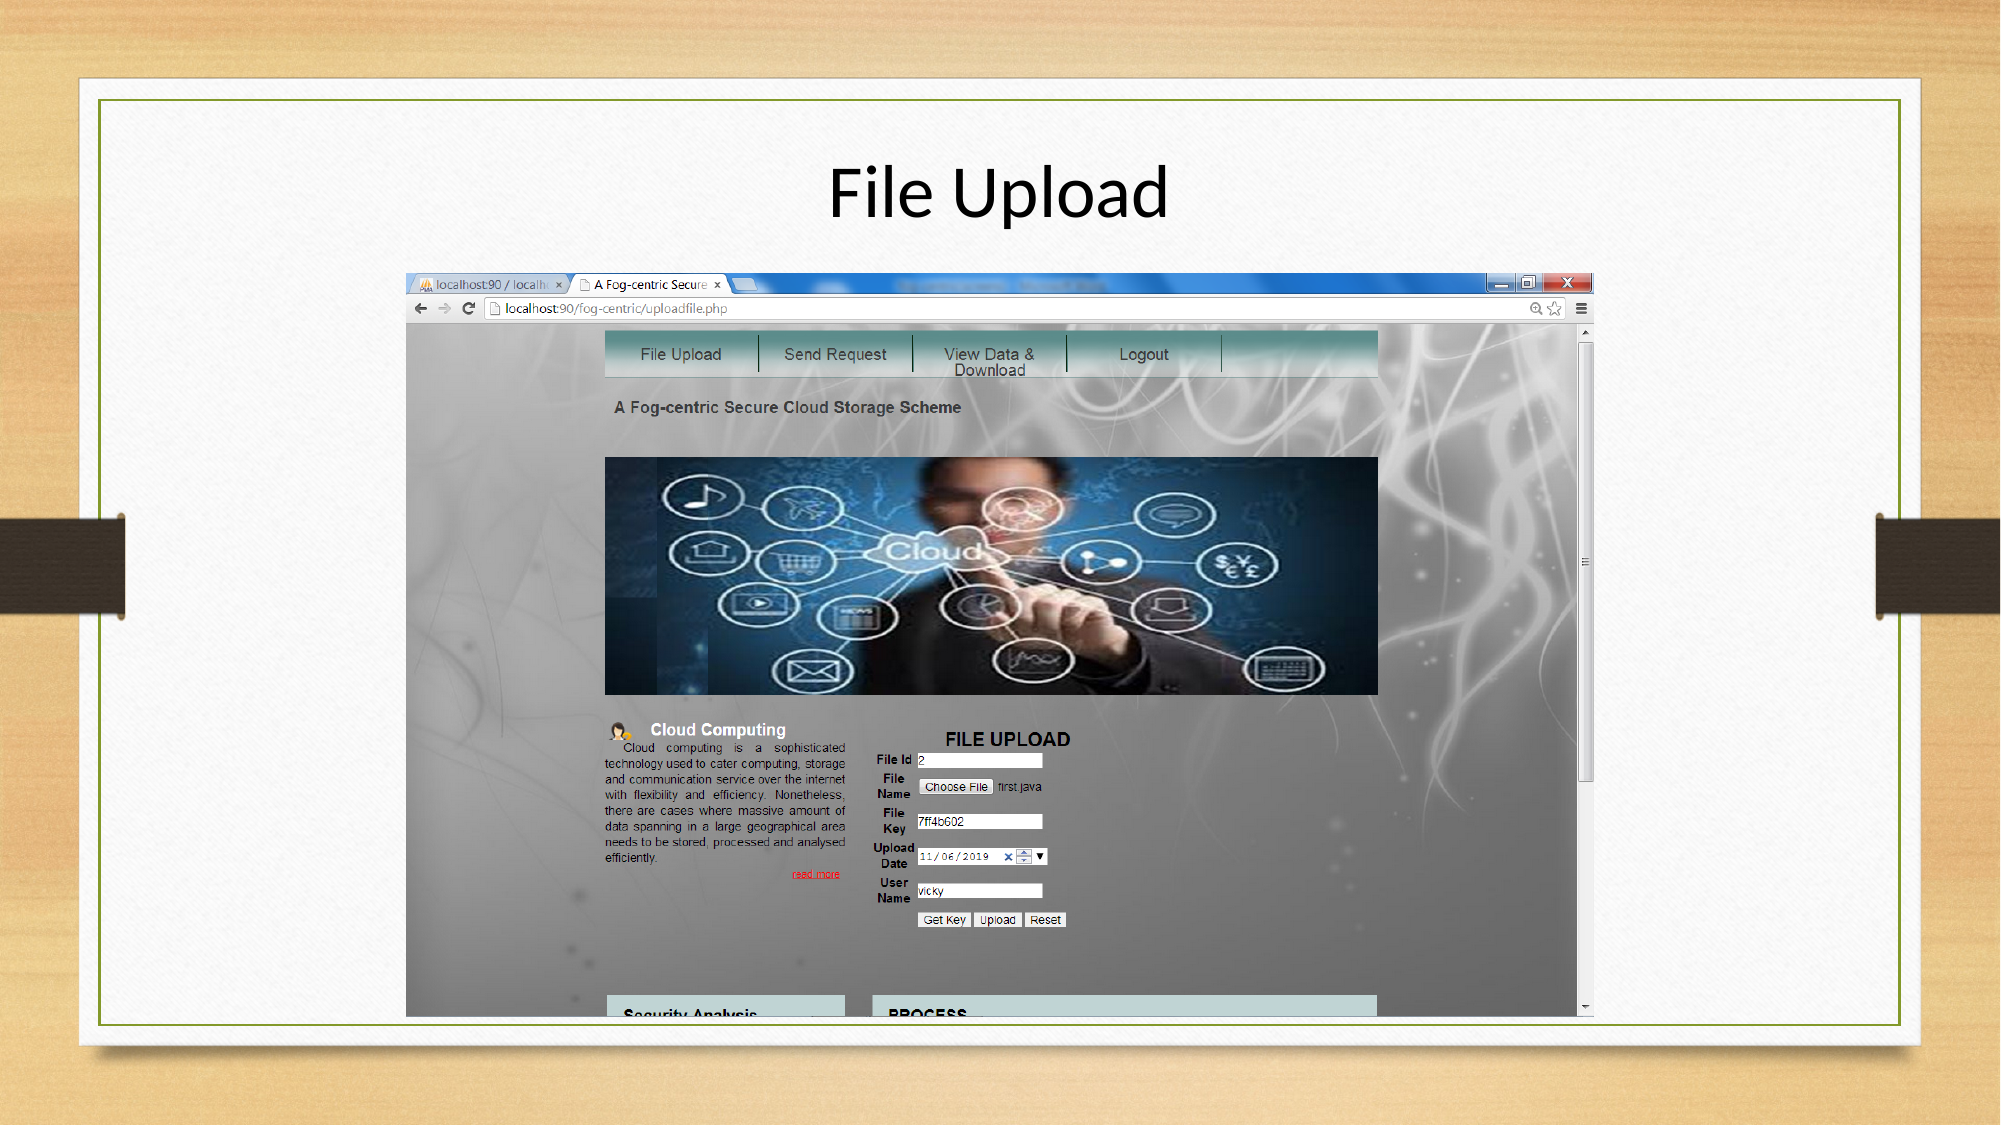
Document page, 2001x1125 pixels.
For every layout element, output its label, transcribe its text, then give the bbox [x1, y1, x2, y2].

text_box File Upload [813, 129, 1817, 241]
picture [0, 0, 2001, 1125]
